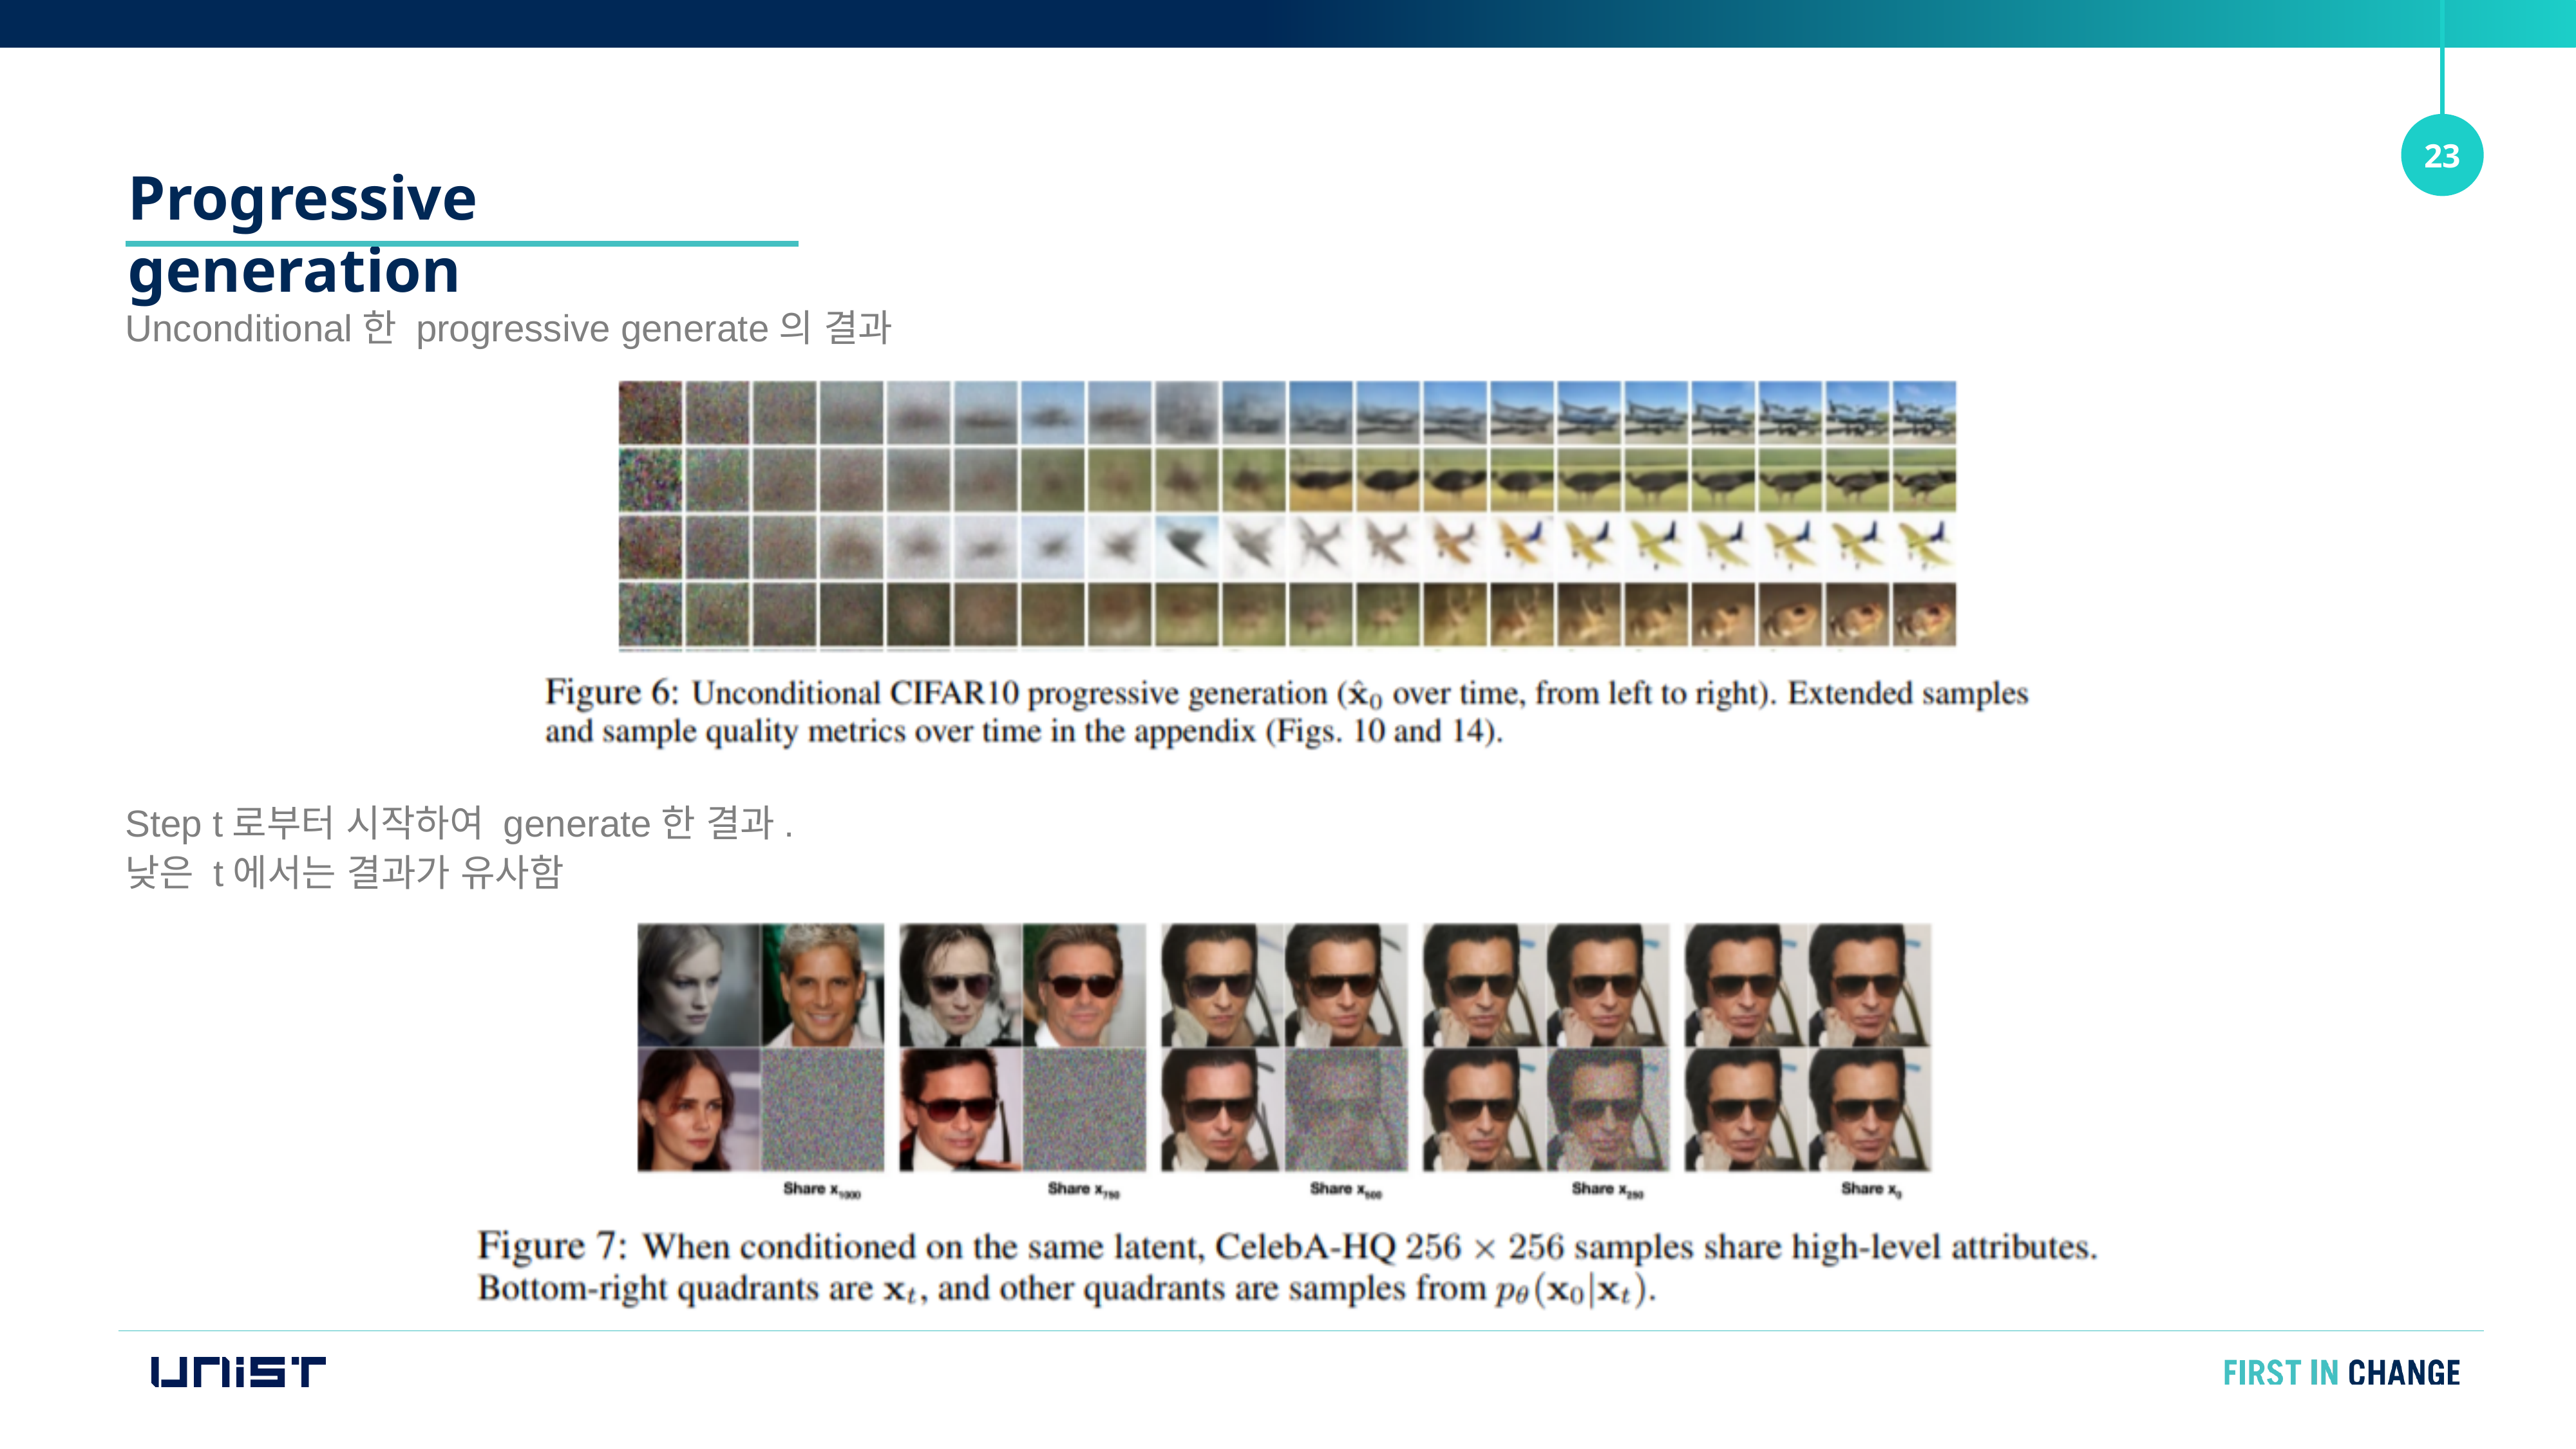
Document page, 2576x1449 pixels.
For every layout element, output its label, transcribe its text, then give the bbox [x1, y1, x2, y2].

picture [464, 908, 2111, 1315]
picture [533, 367, 2043, 761]
picture [2224, 1359, 2460, 1385]
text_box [0, 0, 2576, 196]
picture [151, 1357, 326, 1387]
text_box Progressive generation [118, 196, 785, 294]
text_box Unconditional한 progressive generate의 결과 Step t로부터 시작하여 generate한 결과. 낮은 t에서는 결과가 유사함 [106, 294, 2443, 998]
